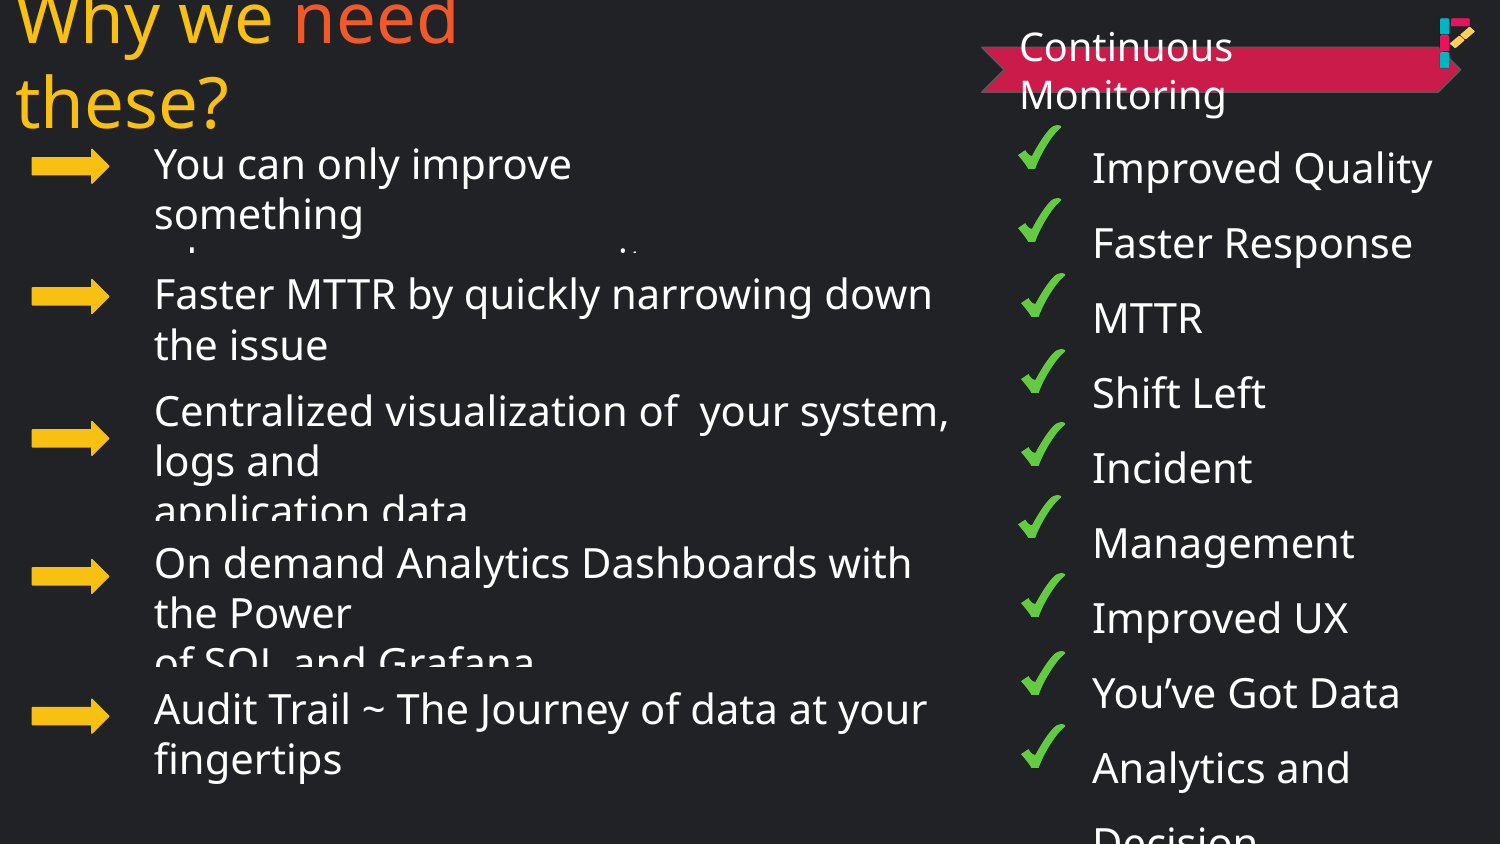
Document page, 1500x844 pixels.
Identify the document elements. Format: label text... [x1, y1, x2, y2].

text_box [32, 421, 109, 456]
text_box Continuous Monitoring [981, 47, 1447, 93]
text_box [32, 149, 109, 184]
picture [1020, 348, 1066, 394]
text_box Audit Trail ~ The Journey of data at your fingertips [138, 667, 1068, 765]
picture [1020, 272, 1066, 318]
picture [1020, 421, 1066, 467]
picture [1016, 124, 1063, 170]
picture [1020, 572, 1066, 618]
text_box Improved Quality Faster Response MTTR Shift Left Incident Management Improved UX You’ve Got Data Analytics and Decision Derive Business value [1077, 101, 1487, 743]
text_box Faster MTTR by quickly narrowing down the issue [138, 253, 1009, 351]
text_box Centralized visualization of your system, logs and application data [138, 369, 988, 467]
text_box Why we need these? [0, 5, 635, 112]
picture [1428, 13, 1489, 75]
text_box [32, 559, 109, 594]
text_box You can only improve something when you can measure it [138, 122, 774, 220]
picture [1016, 494, 1063, 540]
text_box [32, 279, 109, 314]
text_box On demand Analytics Dashboards with the Power of SQL and Grafana [138, 521, 1002, 619]
picture [1020, 723, 1066, 769]
picture [1020, 650, 1066, 696]
text_box [32, 699, 109, 734]
picture [1016, 197, 1063, 243]
